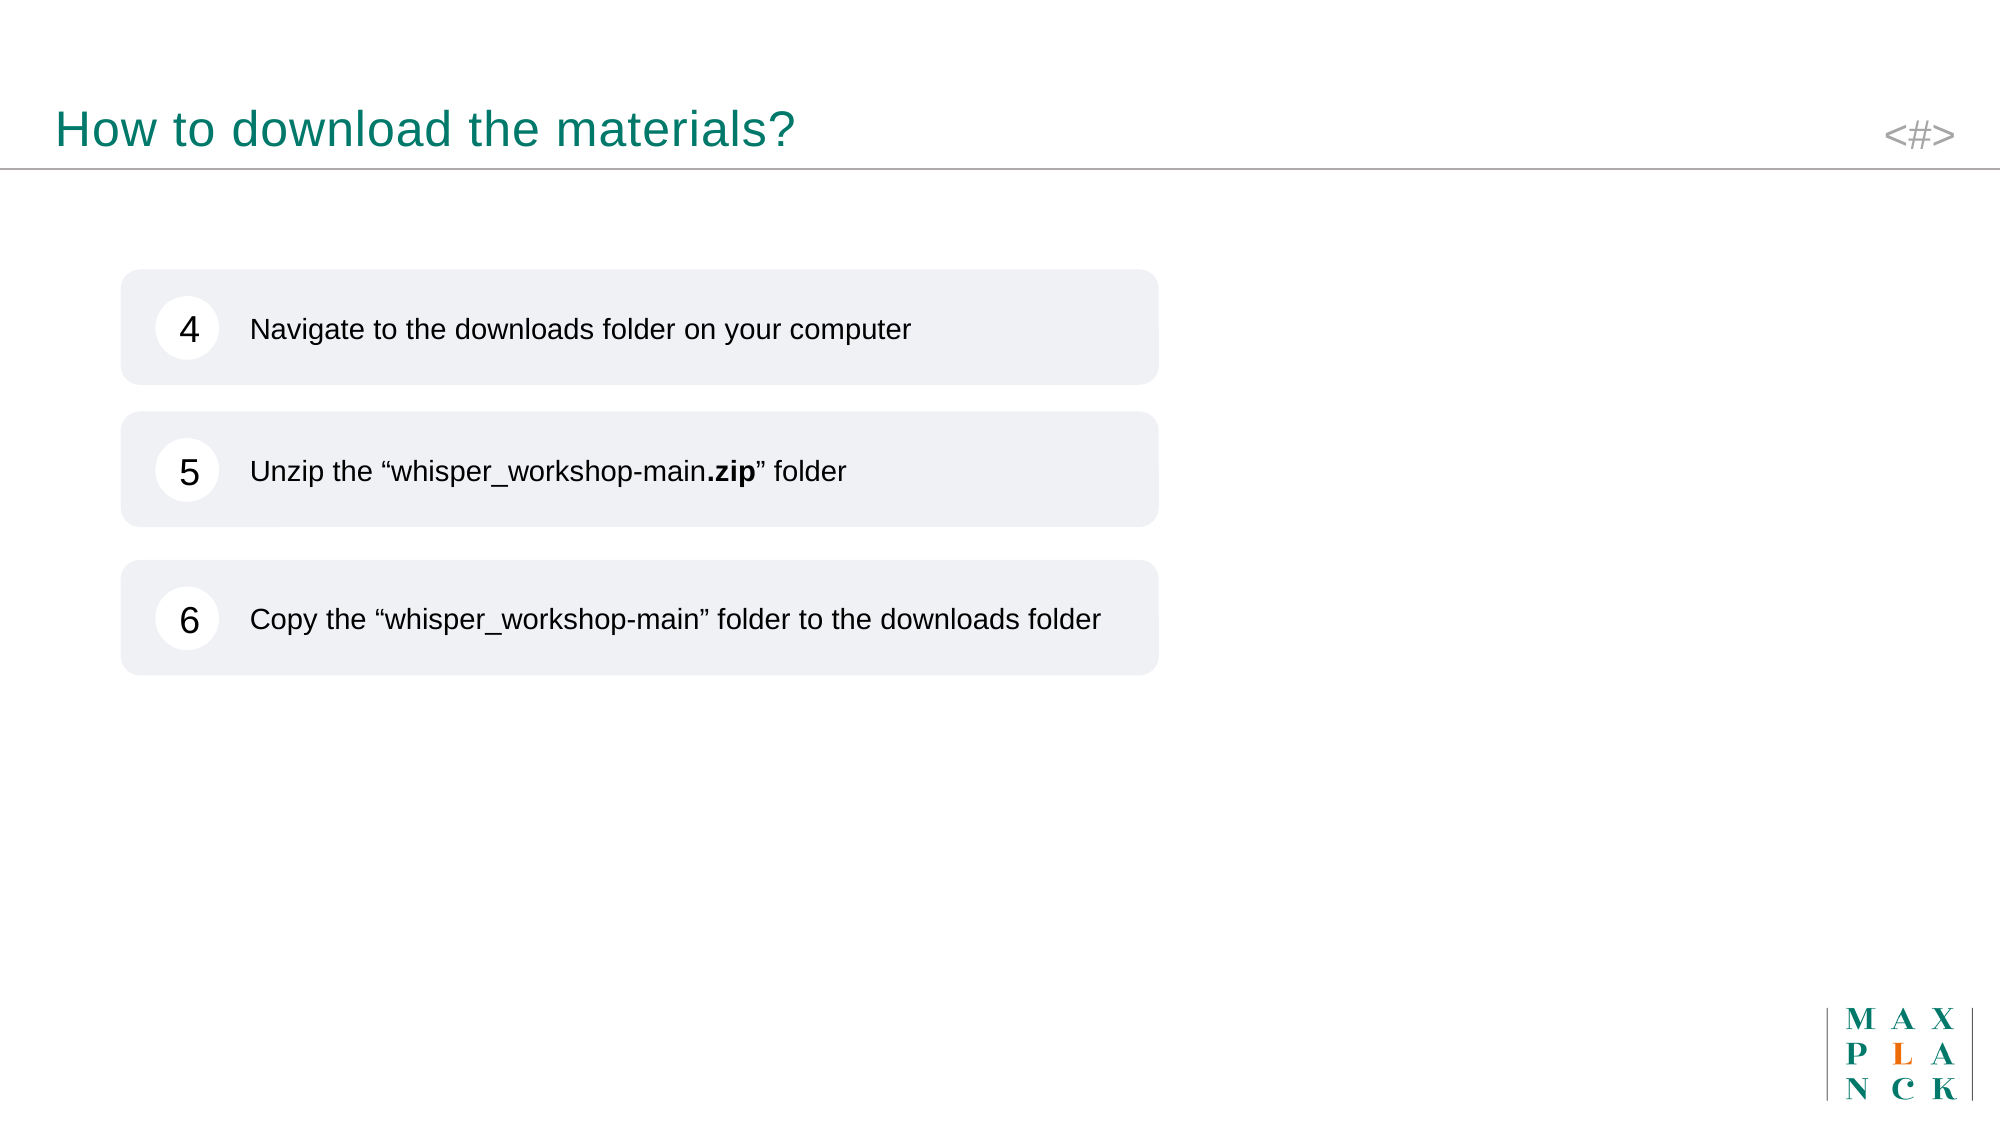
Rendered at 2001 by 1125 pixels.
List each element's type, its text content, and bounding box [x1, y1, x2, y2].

text_box Copy the “whisper_workshop-main” folder to the downloads folder [234, 593, 1149, 643]
text_box Unzip the “whisper_workshop-main.zip” folder [234, 444, 1061, 495]
list How to download the materials? [39, 90, 1742, 169]
text_box [120, 410, 1160, 528]
text_box 4 [154, 295, 220, 361]
picture [1822, 1003, 1977, 1105]
text_box [120, 559, 1160, 676]
text_box Navigate to the downloads folder on your computer [234, 302, 1061, 353]
text_box 6 [154, 585, 220, 651]
text_box 5 [154, 437, 220, 503]
text_box [120, 268, 1160, 386]
